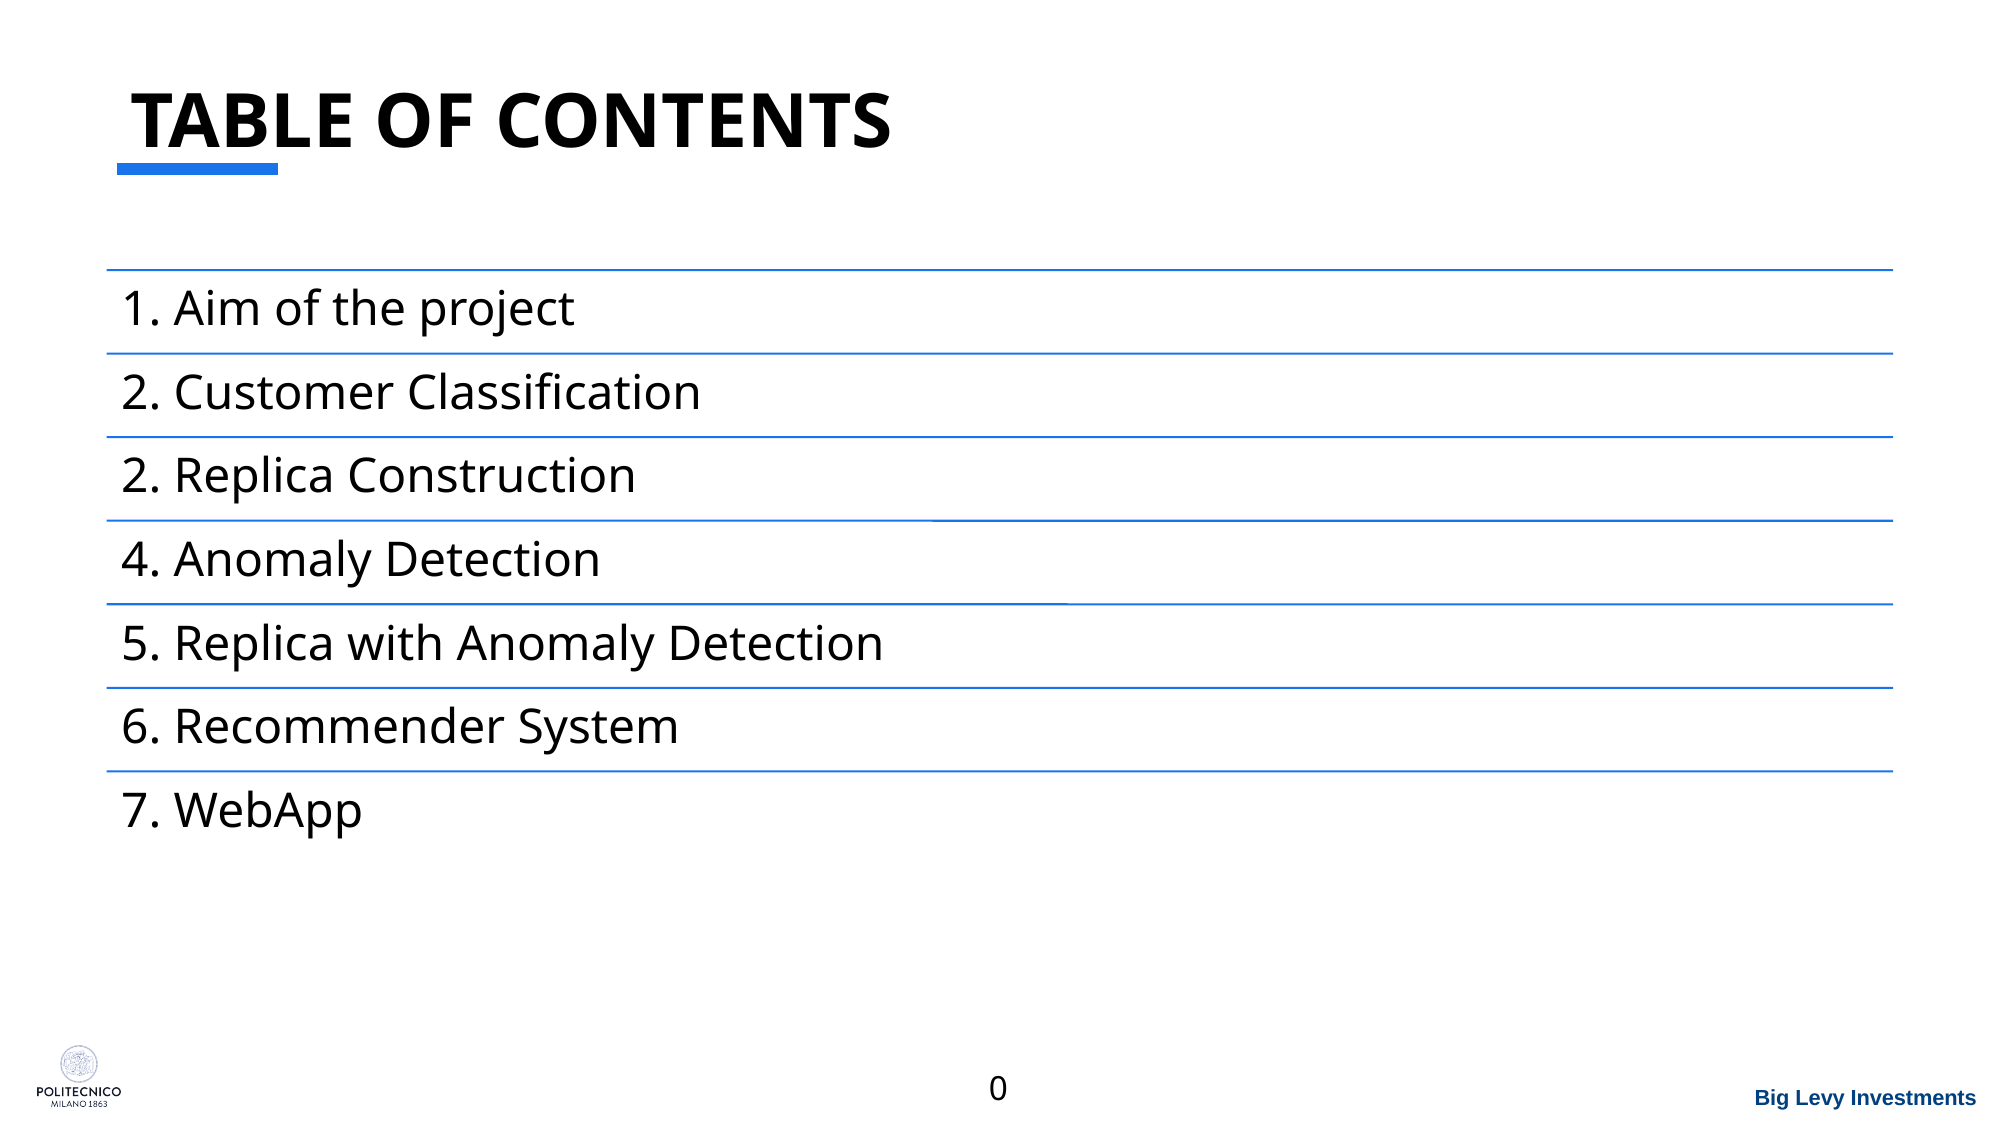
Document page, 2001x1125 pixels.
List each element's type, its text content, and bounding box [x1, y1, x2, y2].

picture [37, 1045, 121, 1107]
text_box Big Levy Investments [1724, 1076, 2000, 1118]
text_box 0 [973, 1059, 1027, 1115]
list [106, 269, 1894, 855]
text_box TABLE OF CONTENTS [115, 64, 1903, 245]
